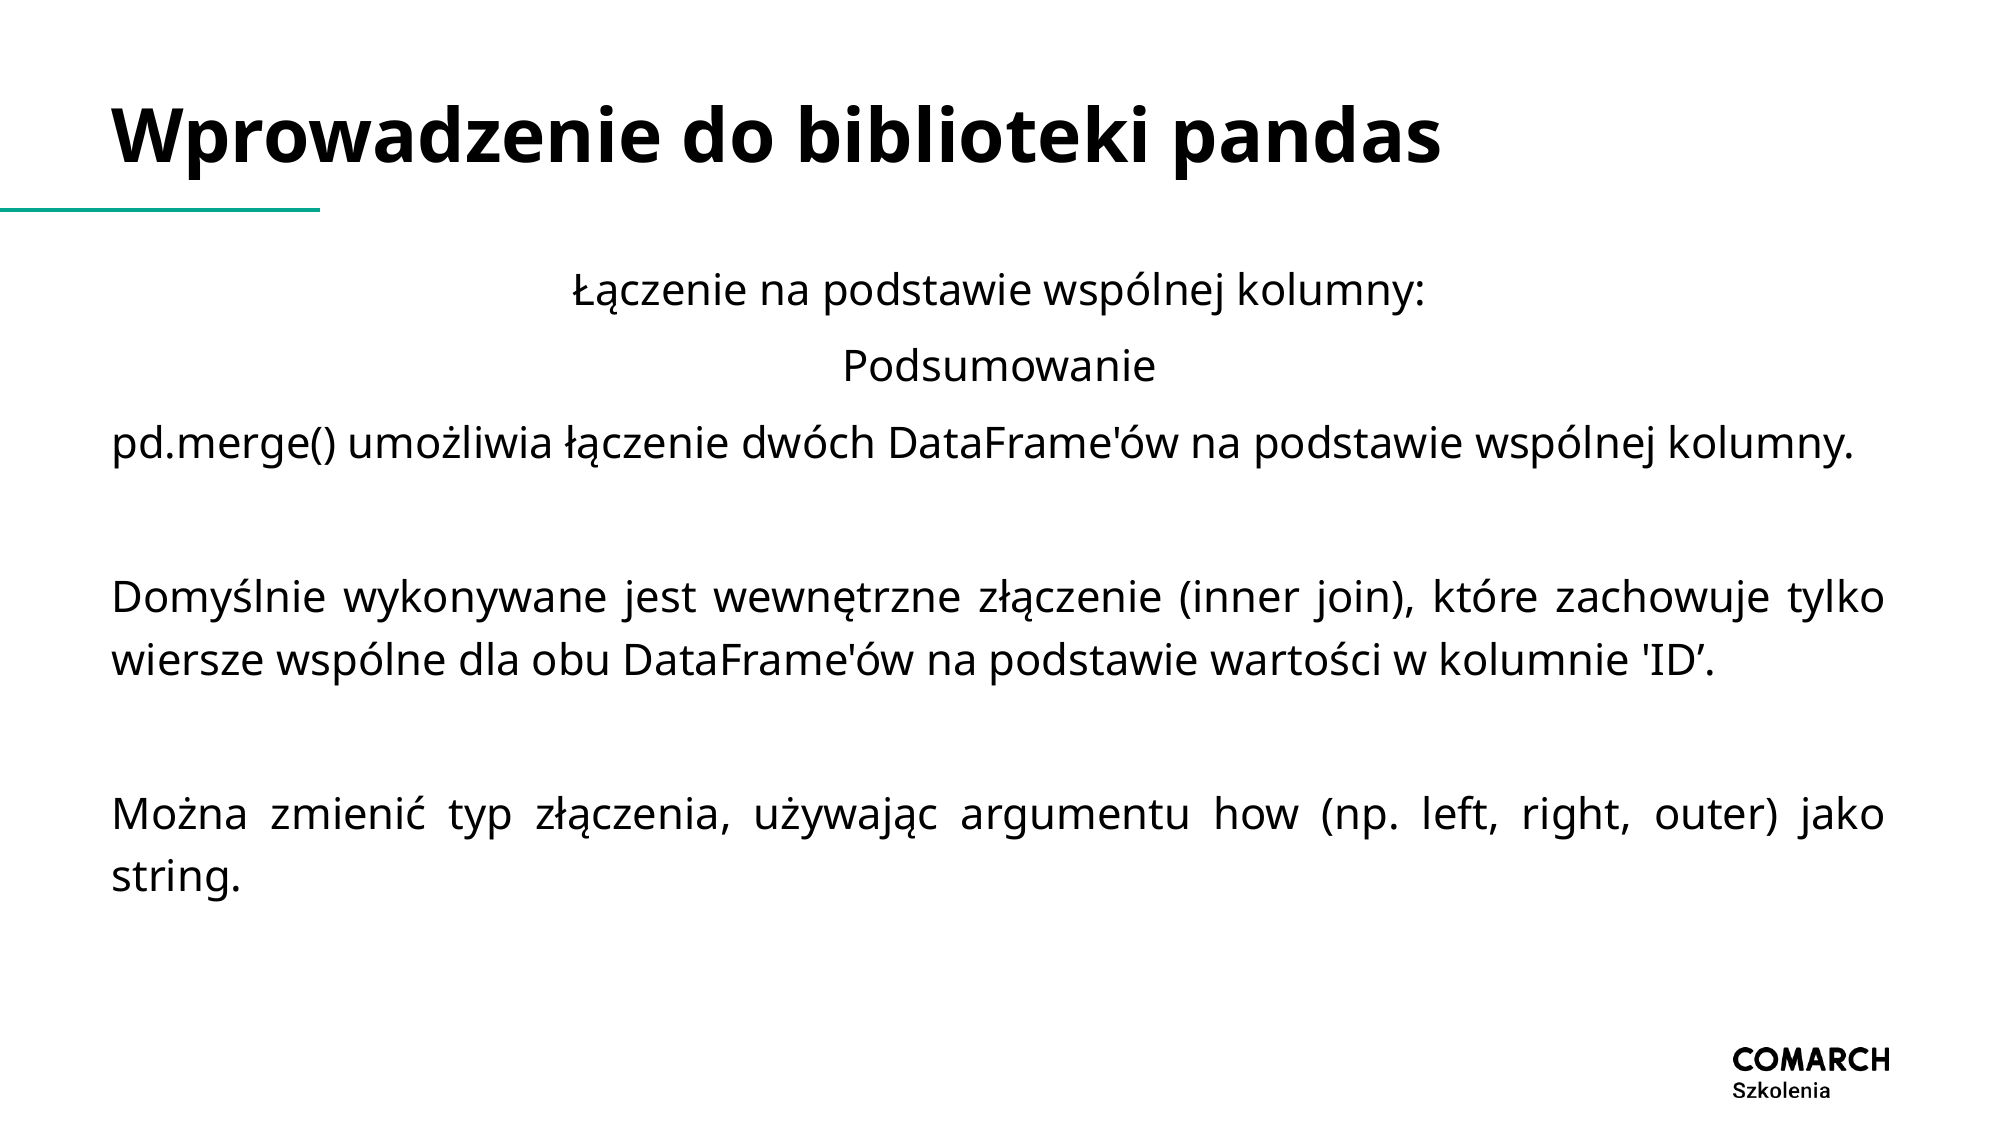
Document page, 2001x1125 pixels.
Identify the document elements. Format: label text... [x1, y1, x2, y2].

title Wprowadzenie do biblioteki pandas [111, 0, 1889, 185]
picture [1733, 1047, 1889, 1098]
list Łączenie na podstawie wspólnej kolumny: Podsumowanie pd.merge() umożliwia łączenie dwóch DataFrame'ów na podstawie wspólnej kolumny. Domyślnie wykonywane jest wewnętrzne złączenie (inner join), które zachowuje tylko wiersze wspólne dla obu DataFrame'ów na podstawie wartości w kolumnie 'ID’. Można zmienić typ złączenia, używając argumentu how (np. left, right, outer) jako string. [111, 243, 1889, 1000]
